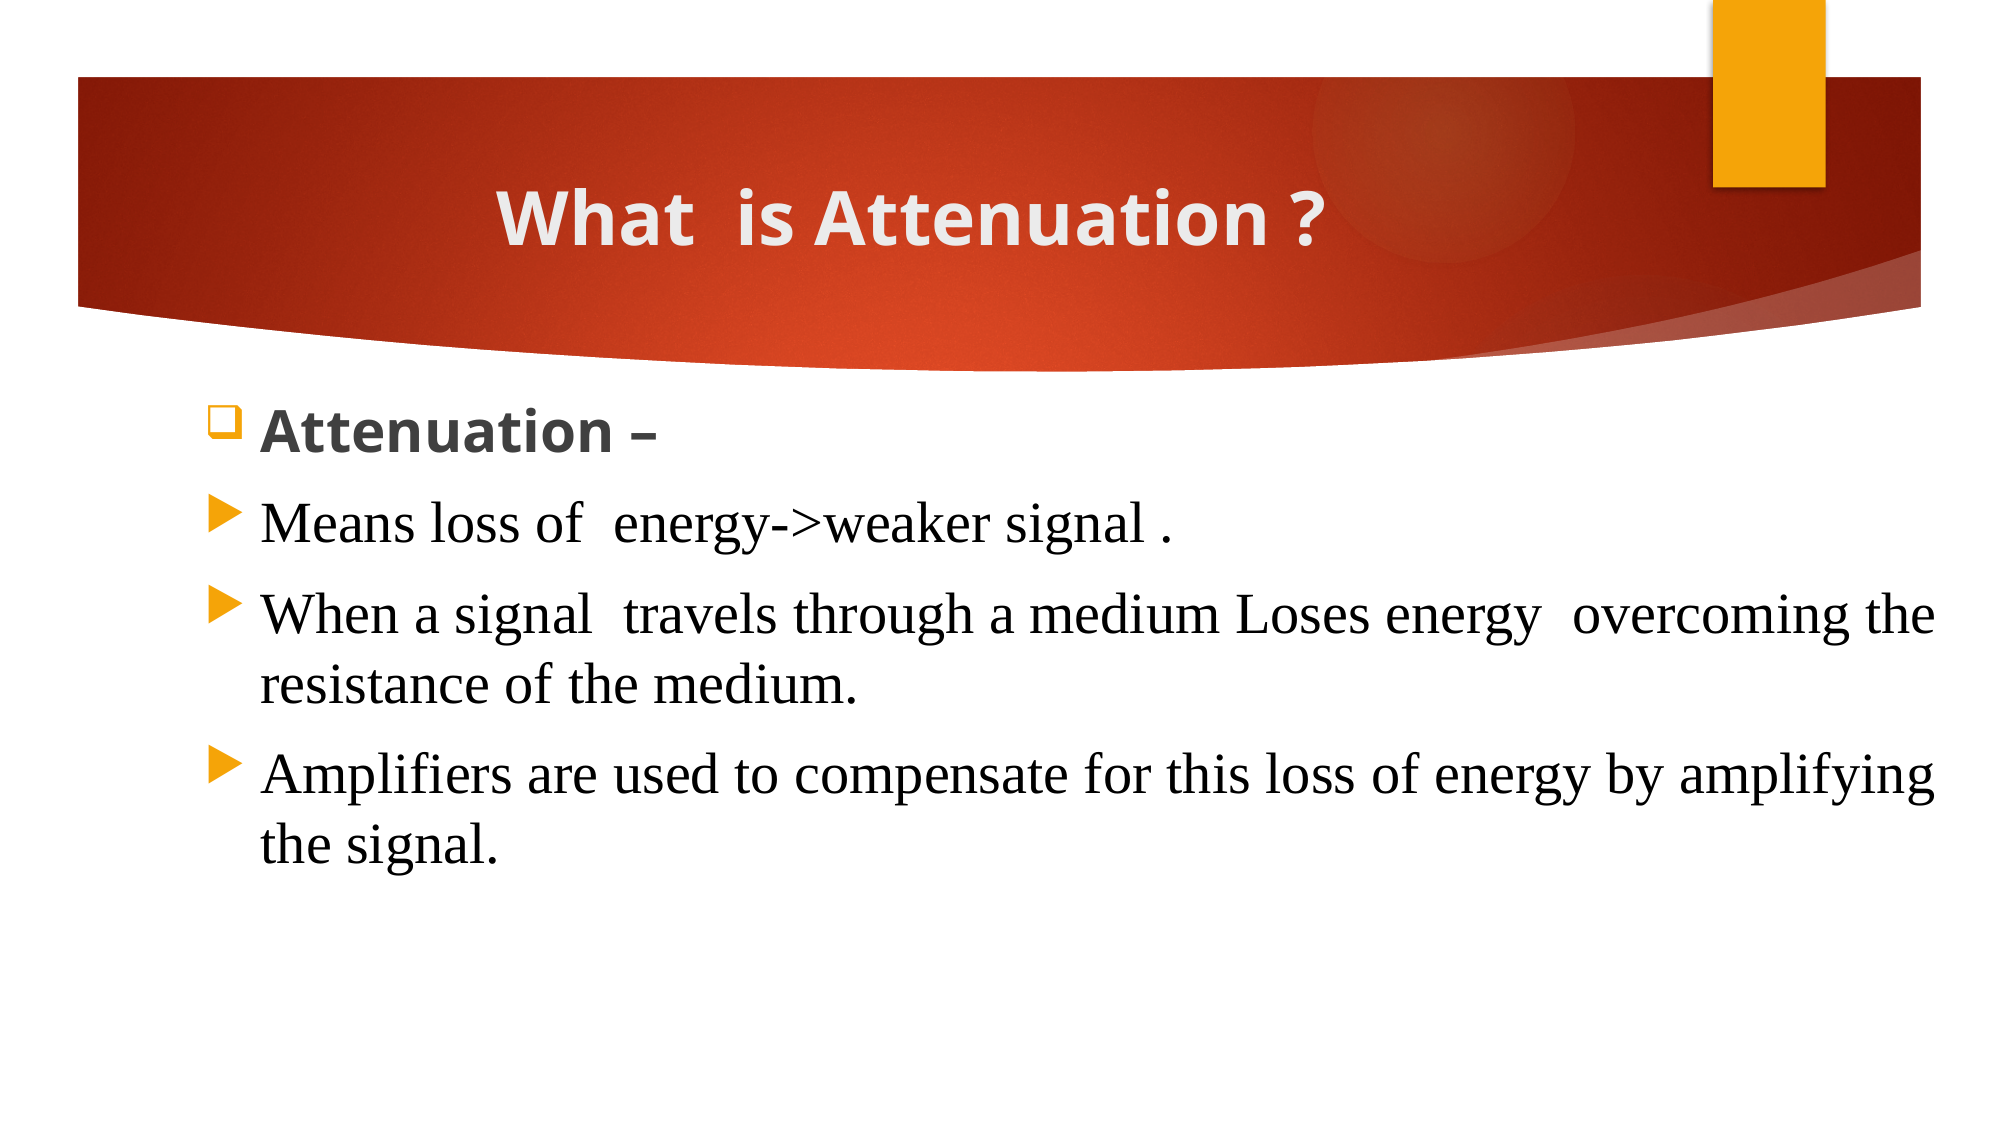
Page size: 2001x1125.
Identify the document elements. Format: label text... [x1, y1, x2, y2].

title What is Attenuation ? [189, 155, 1627, 275]
list Attenuation – Means loss of energy->weaker signal . When a signal travels through a medium Loses energy overcoming the resistance of the medium. Amplifiers are used to compensate for this loss of energy by amplifying the signal. [189, 386, 1953, 988]
